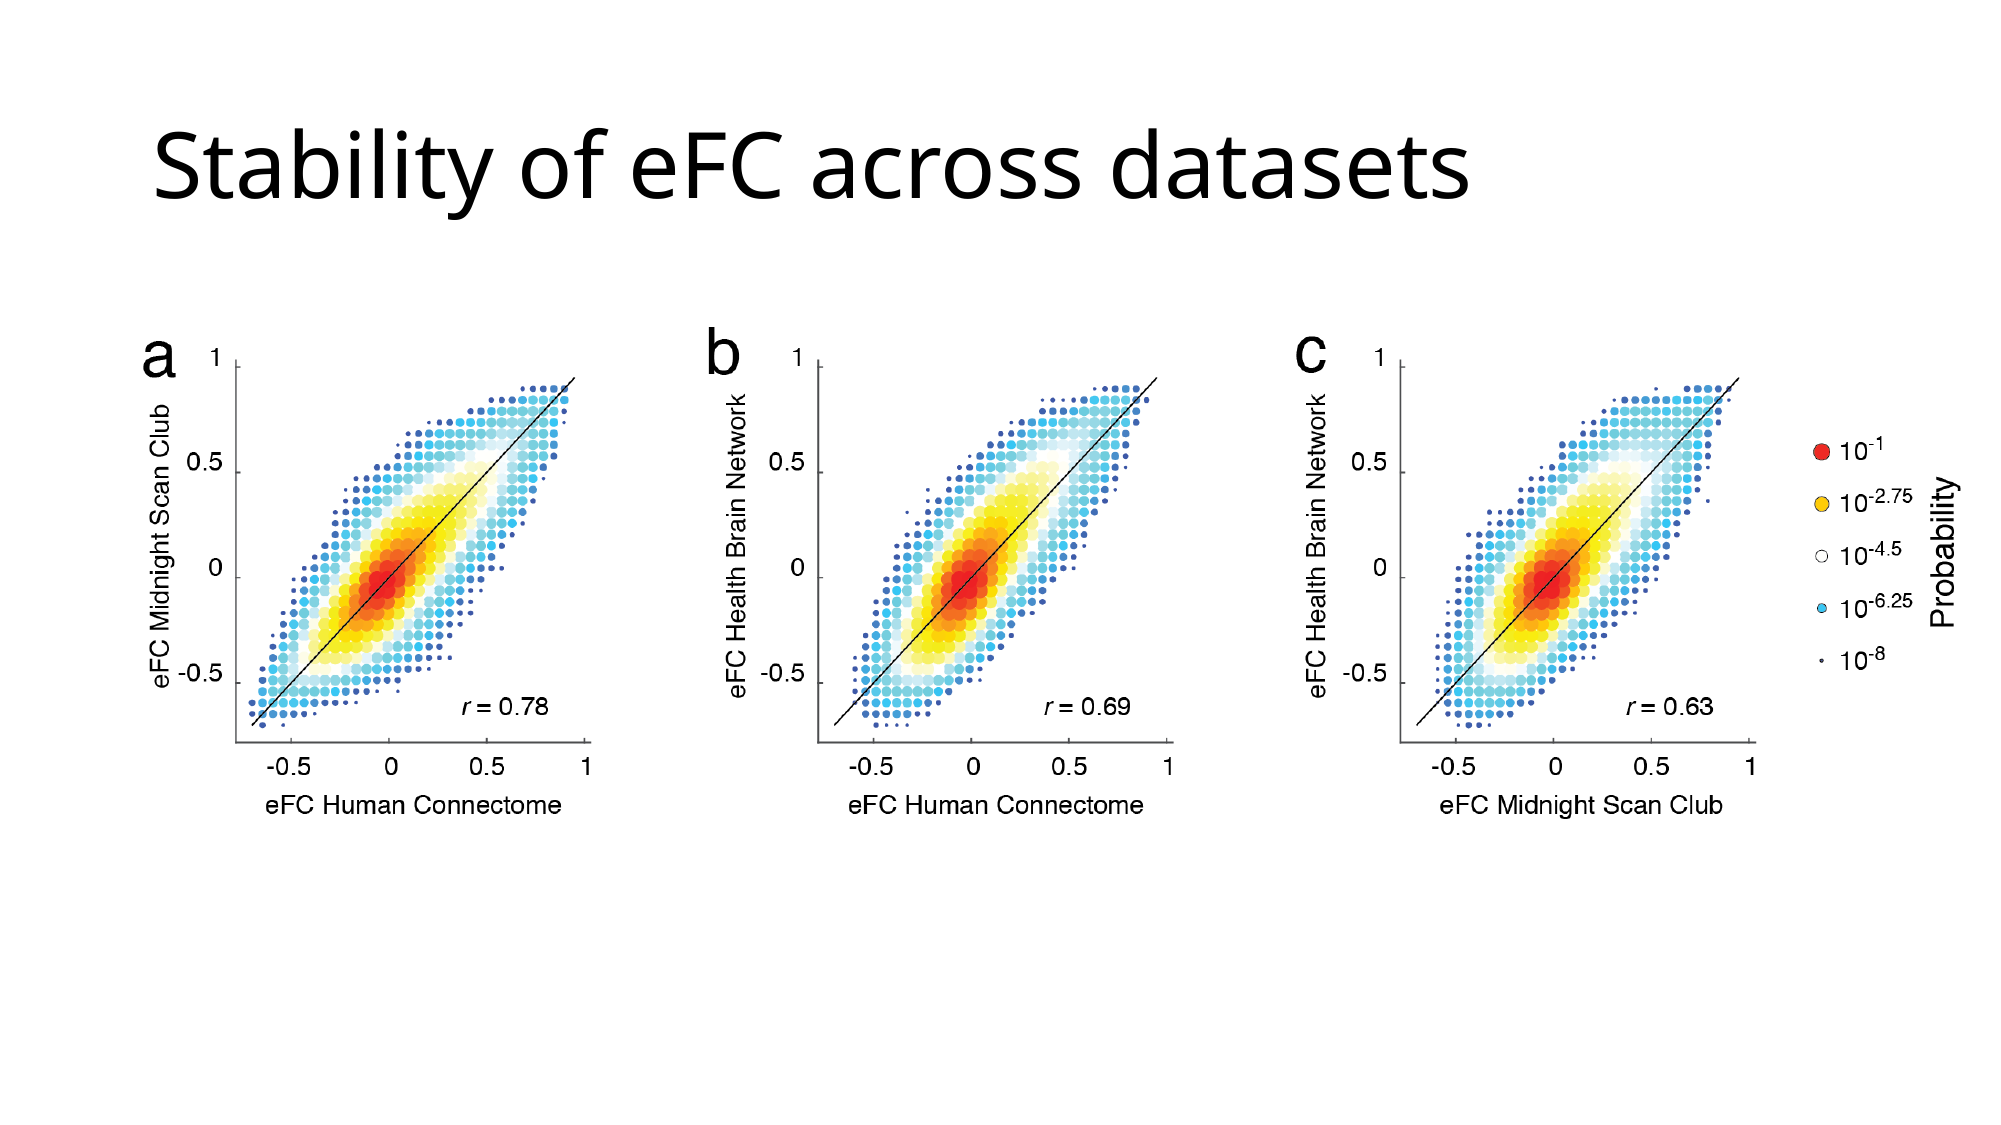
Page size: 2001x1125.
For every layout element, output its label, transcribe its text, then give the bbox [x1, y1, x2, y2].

title Stability of eFC across datasets [137, 59, 1863, 248]
picture [0, 248, 2000, 877]
